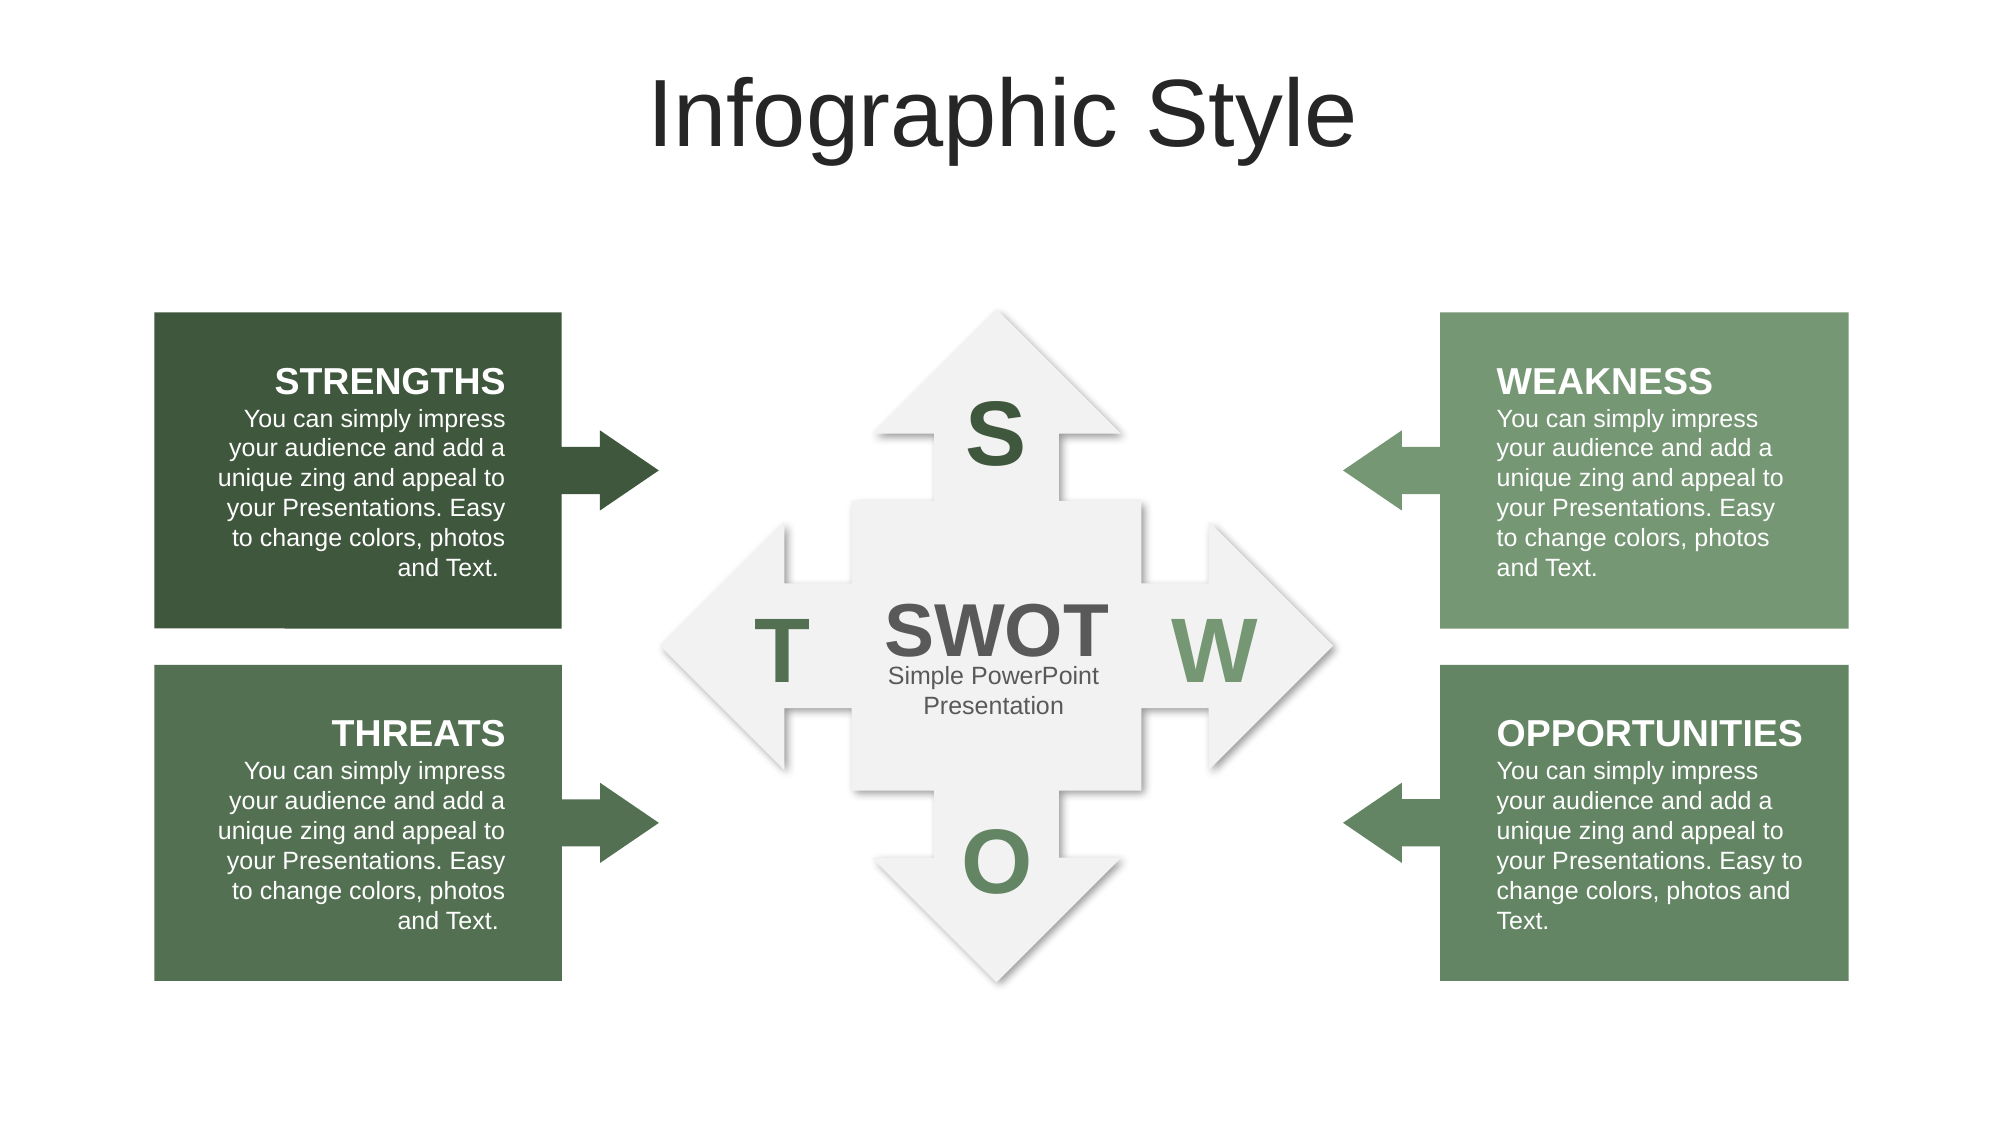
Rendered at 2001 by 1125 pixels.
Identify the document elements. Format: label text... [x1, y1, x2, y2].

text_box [1481, 701, 1828, 944]
text_box [153, 663, 661, 982]
list Infographic Style [53, 55, 1952, 175]
text_box [658, 518, 1335, 984]
text_box Simple PowerPoint Presentation [863, 652, 1125, 728]
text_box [194, 349, 521, 592]
text_box O [946, 794, 1049, 920]
text_box [1341, 311, 1850, 630]
text_box SWOT [850, 574, 1143, 680]
text_box [1341, 663, 1850, 982]
text_box S [945, 366, 1048, 492]
text_box [850, 307, 1143, 574]
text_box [194, 701, 521, 944]
text_box W [1156, 583, 1259, 709]
text_box [153, 311, 661, 630]
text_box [1481, 349, 1815, 592]
text_box T [730, 583, 834, 709]
